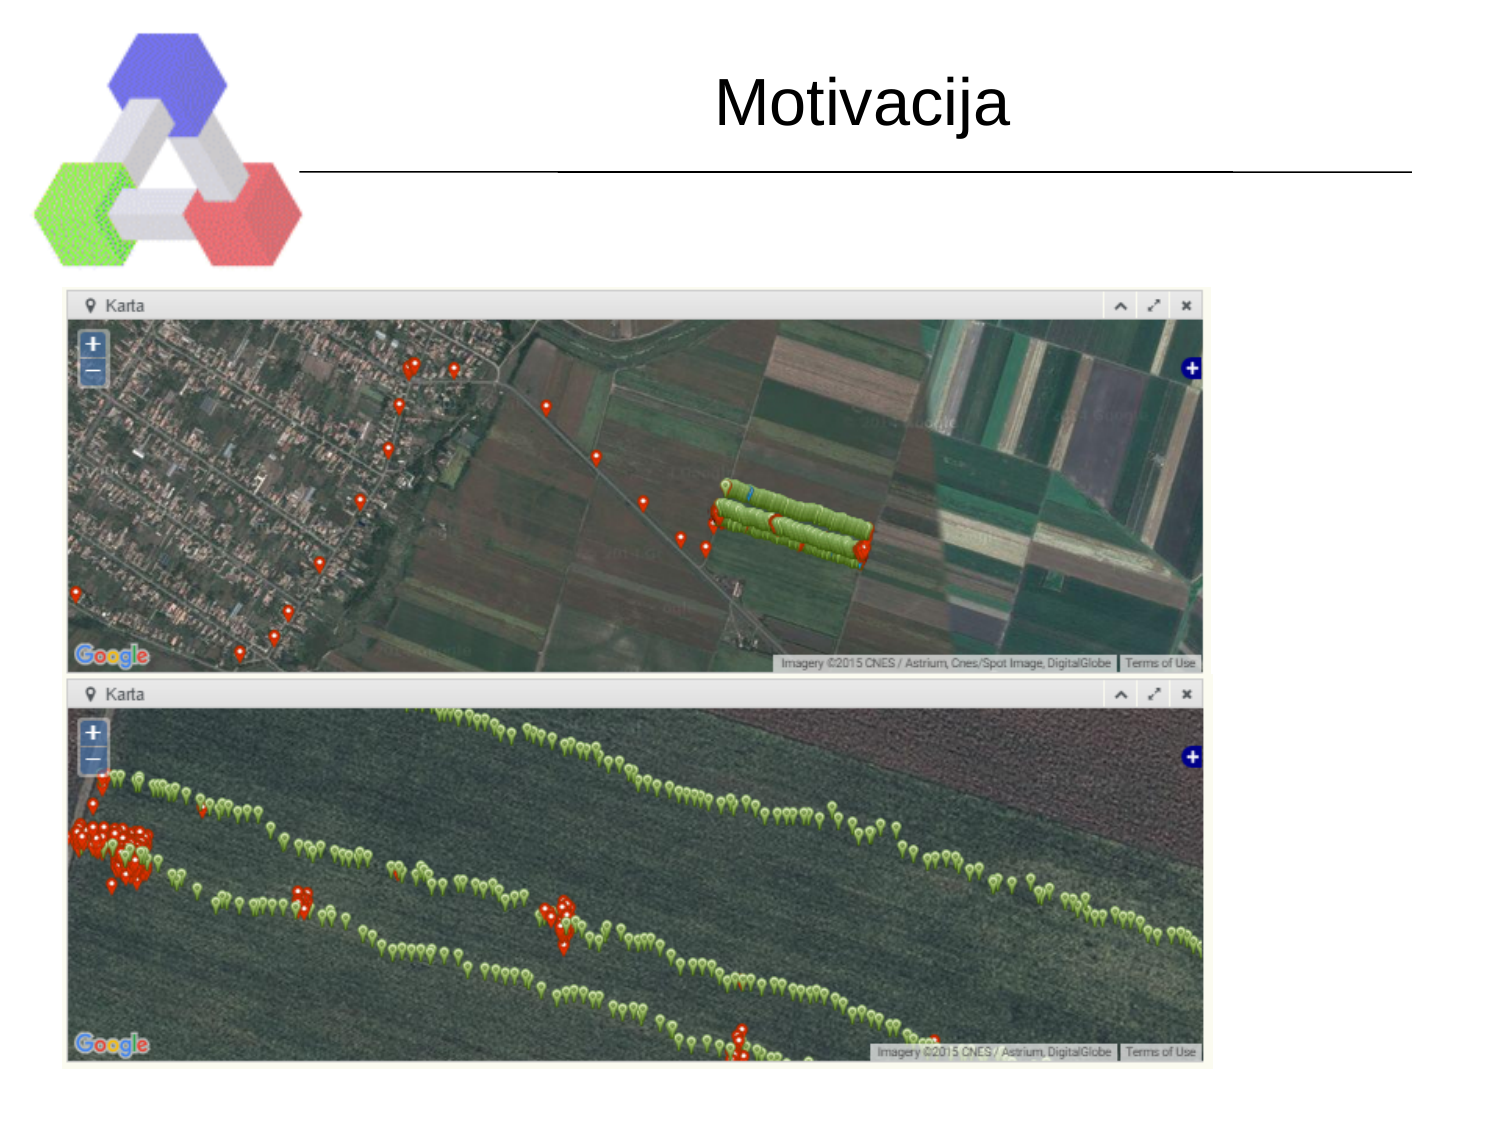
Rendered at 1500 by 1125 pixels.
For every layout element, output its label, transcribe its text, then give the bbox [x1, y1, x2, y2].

picture [0, 0, 1500, 1125]
title Motivacija [299, 42, 1426, 155]
